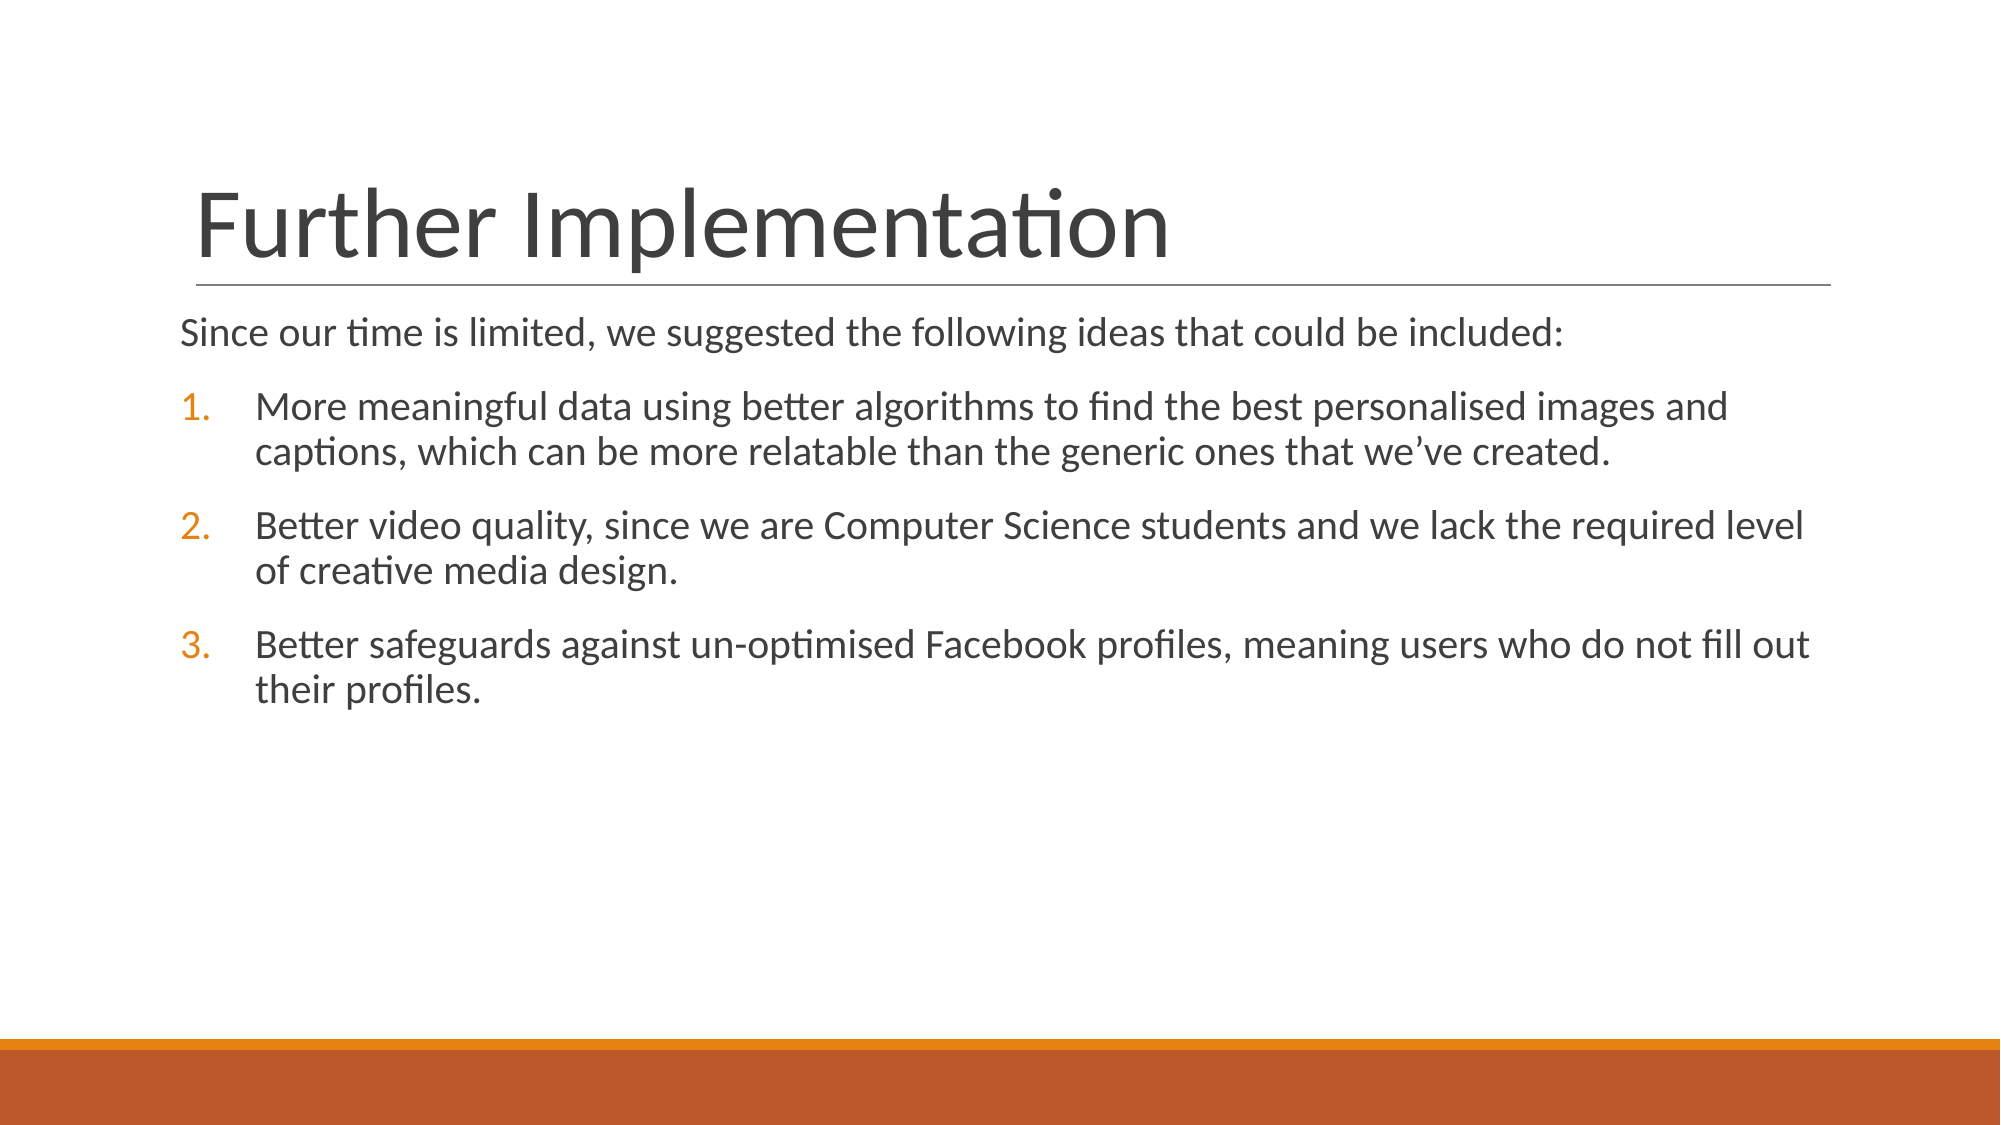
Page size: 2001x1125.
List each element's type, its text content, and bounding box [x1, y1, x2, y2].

title Further Implementation [180, 47, 1830, 285]
list Since our time is limited, we suggested the following ideas that could be included: More meaningful data using better algorithms to find the best personalised images and captions, which can be more relatable than the generic ones that we’ve created. Better video quality, since we are Computer Science students and we lack the required level of creative media design. Better safeguards against un-optimised Facebook profiles, meaning users who do not fill out their profiles. [180, 302, 1830, 963]
